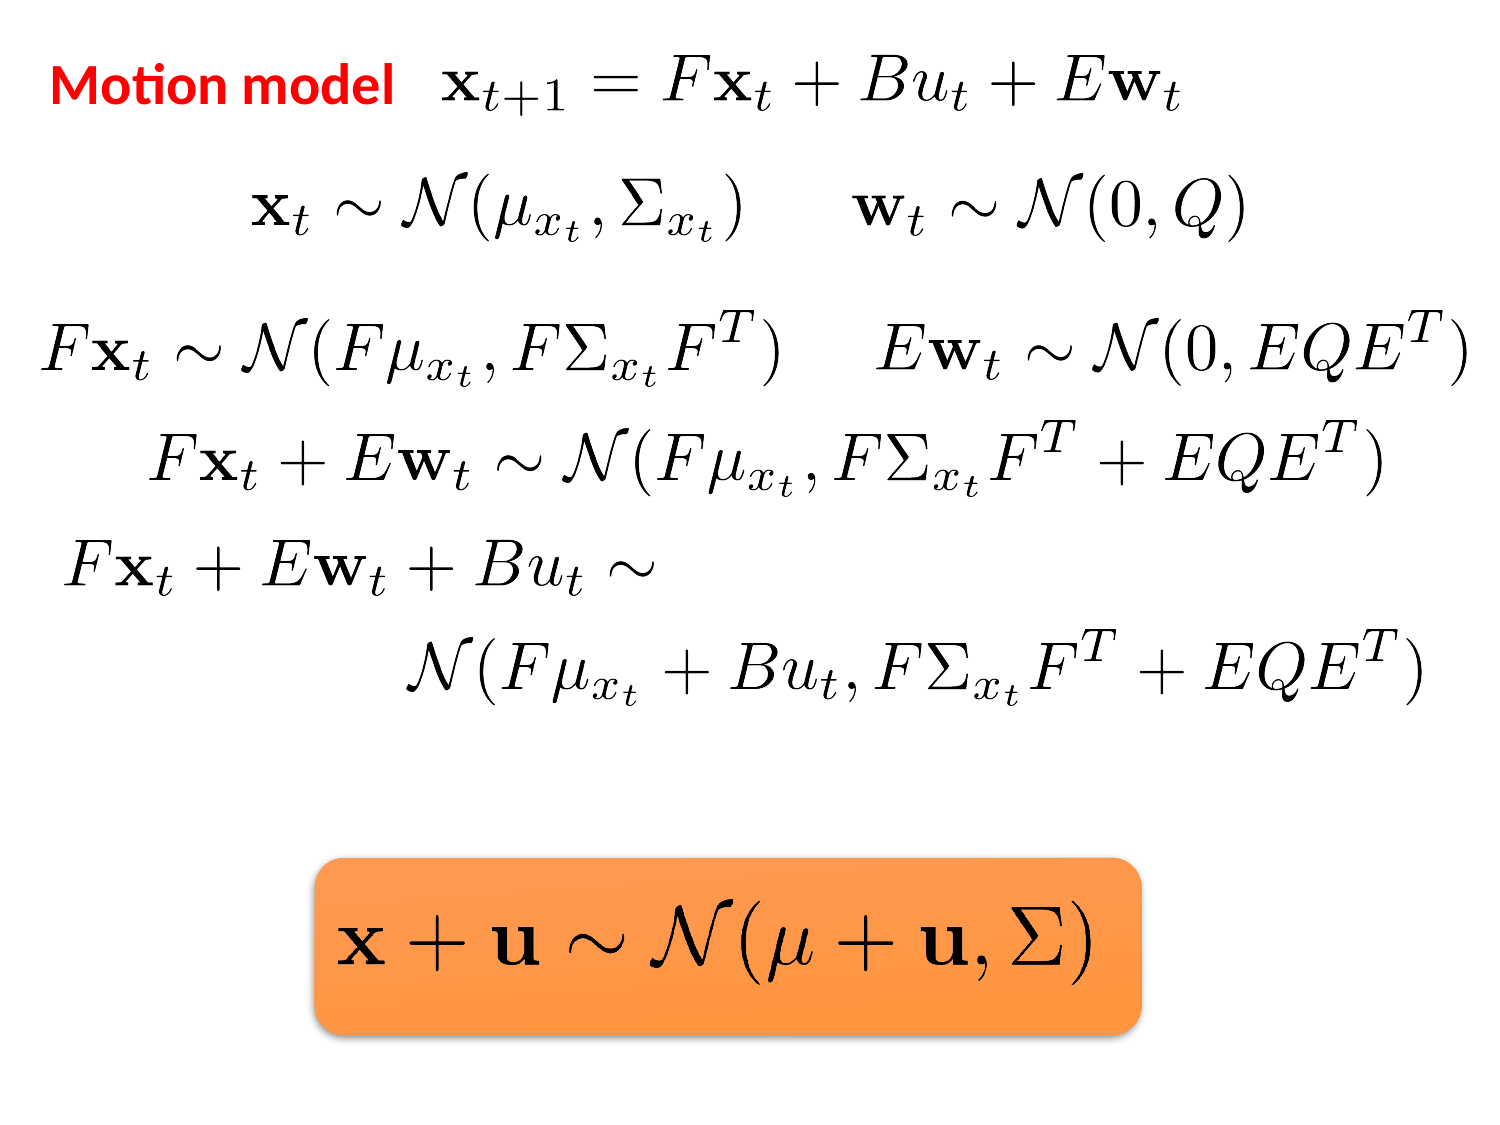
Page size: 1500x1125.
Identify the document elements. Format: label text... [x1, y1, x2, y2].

picture [852, 172, 1244, 242]
text_box Motion model [34, 39, 468, 124]
picture [40, 309, 780, 387]
picture [250, 172, 742, 242]
picture [64, 538, 654, 597]
picture [441, 54, 1180, 117]
picture [337, 898, 1092, 985]
text_box [314, 857, 1142, 1035]
picture [405, 629, 1423, 707]
picture [149, 420, 1382, 498]
picture [875, 309, 1467, 387]
